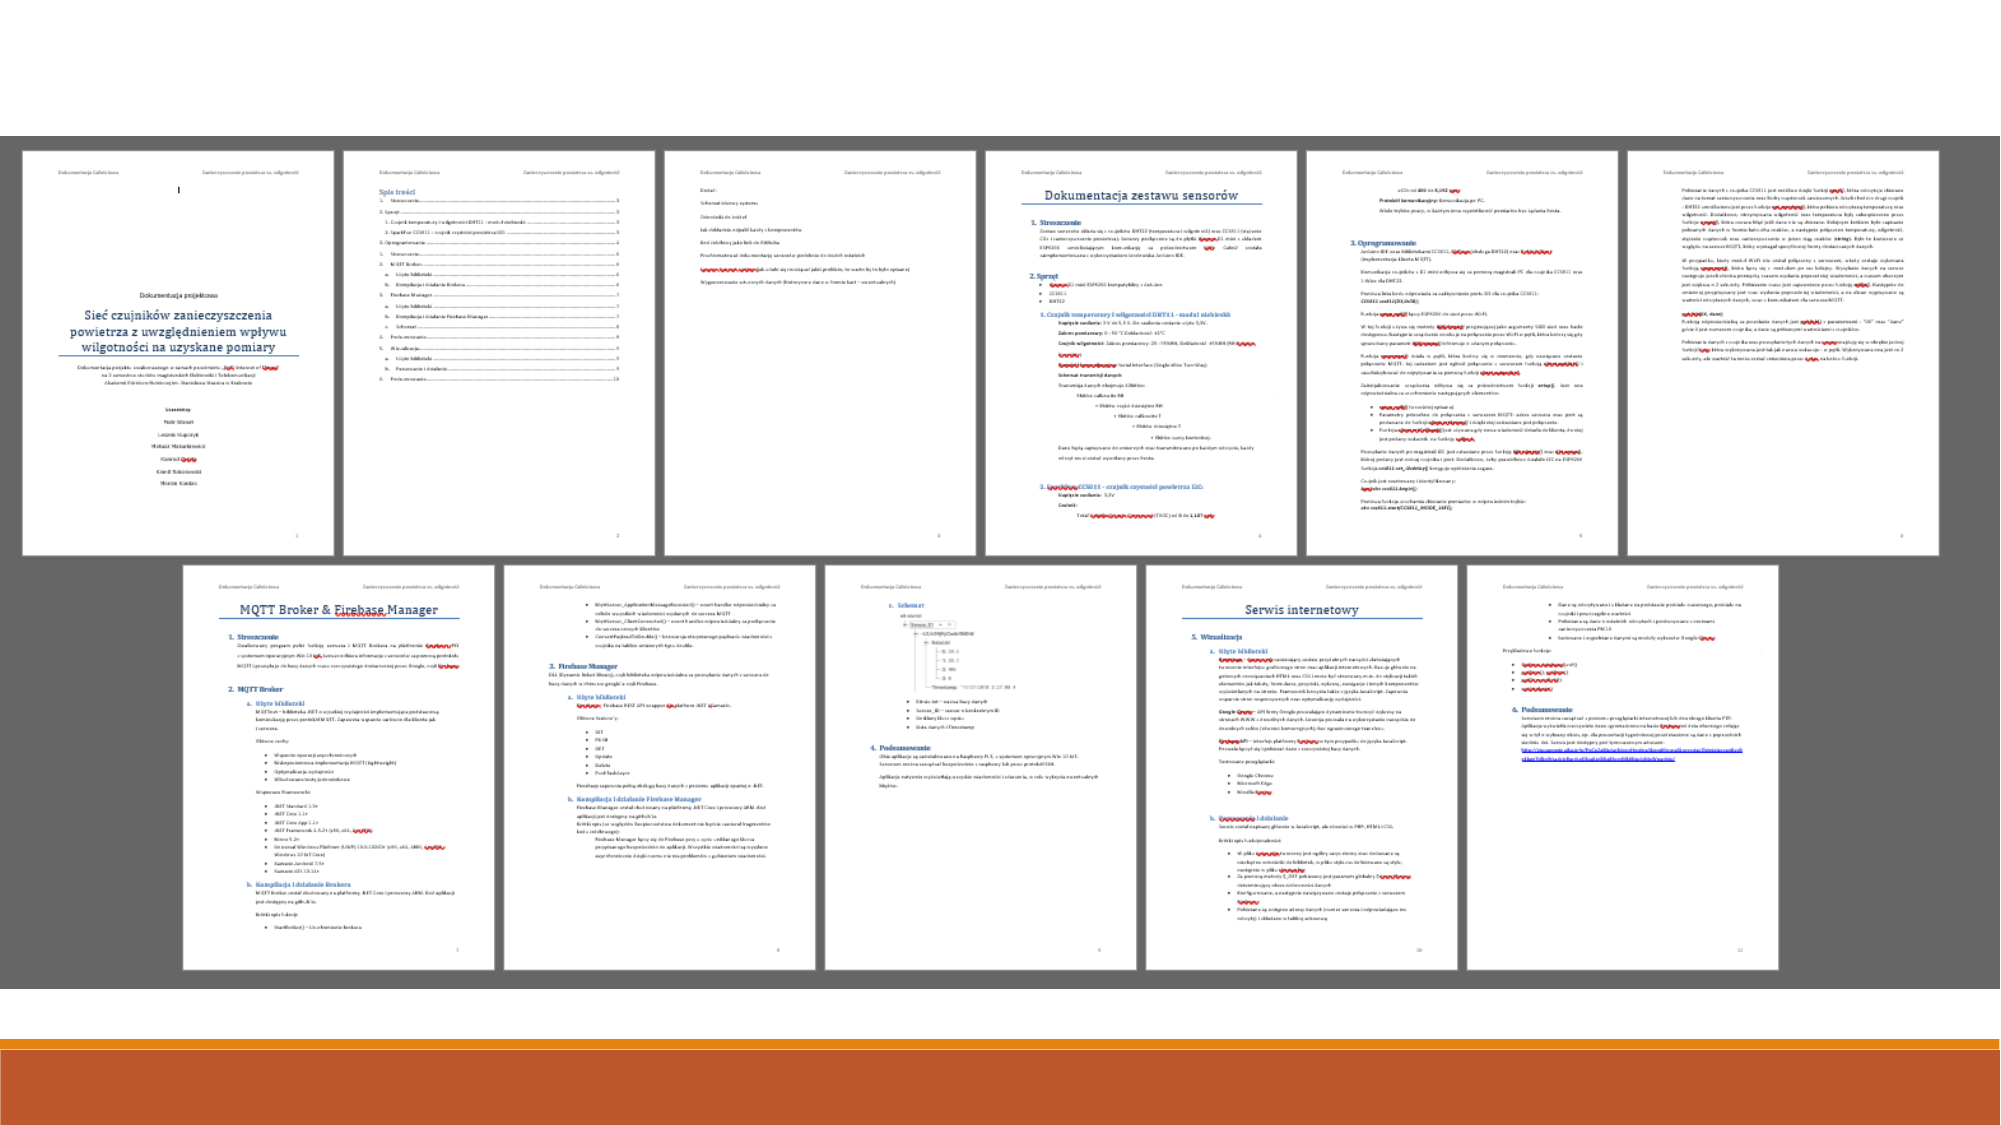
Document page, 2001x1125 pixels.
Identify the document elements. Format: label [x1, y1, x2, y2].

picture [0, 135, 2000, 990]
